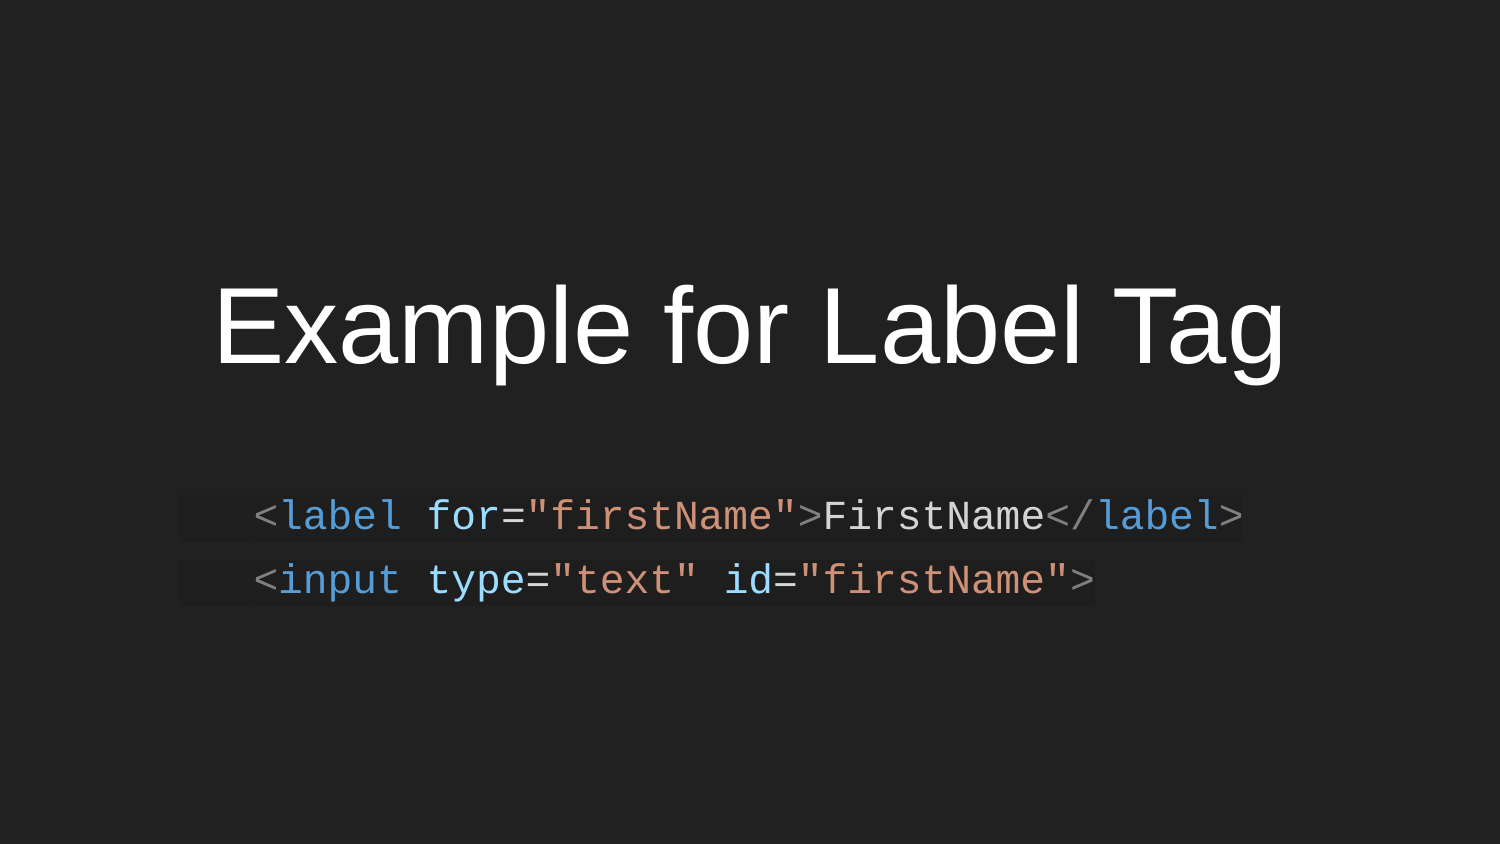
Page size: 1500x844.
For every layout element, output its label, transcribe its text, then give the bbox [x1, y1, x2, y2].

subtitle <label for="firstName">FirstName</label> <input type="text" id="firstName"> [164, 458, 1493, 589]
title Example for Label Tag [51, 122, 1449, 401]
